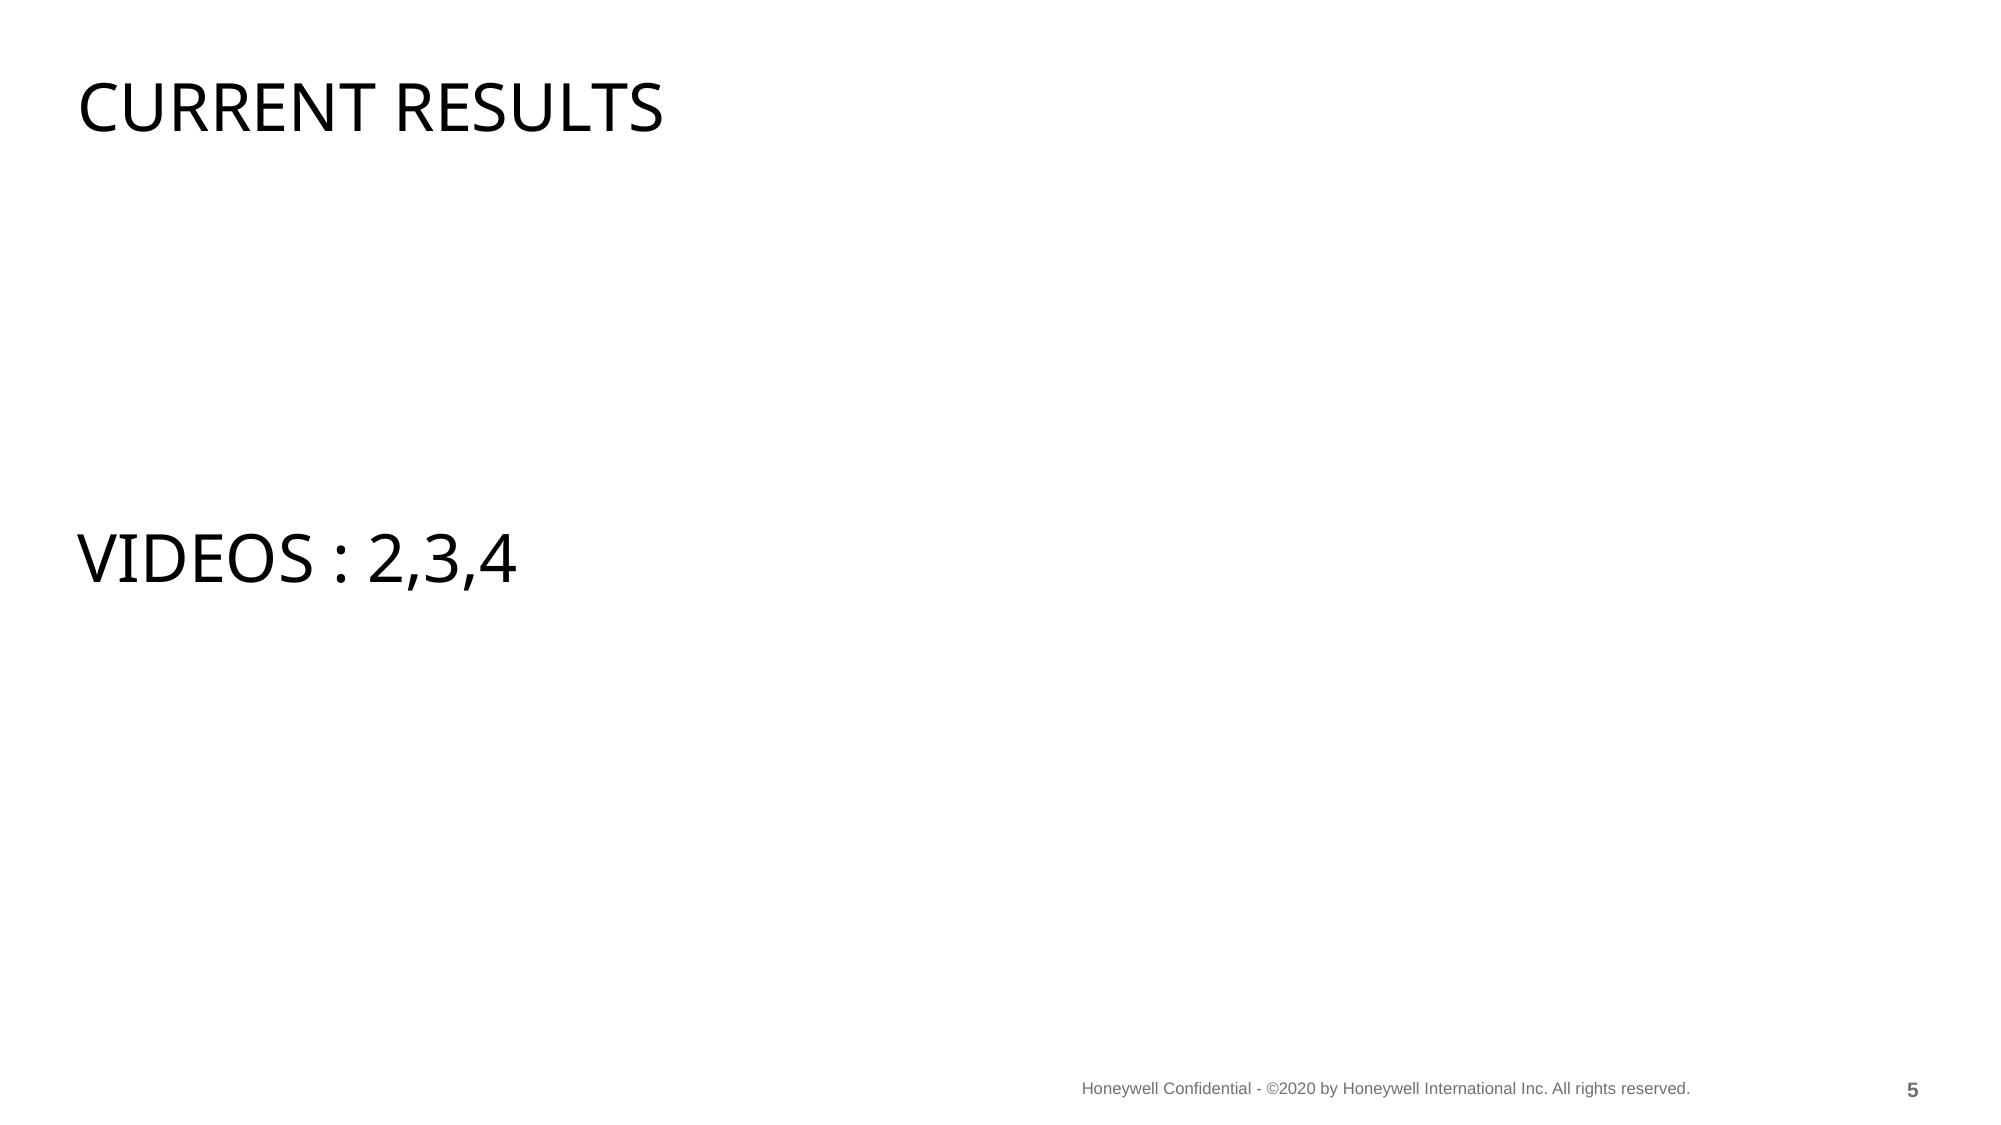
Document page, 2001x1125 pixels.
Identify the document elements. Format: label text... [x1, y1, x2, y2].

slide_number 4 [1837, 1062, 1919, 1102]
title Current RESULTS [77, 65, 1952, 162]
text_box VIDEOS : 2,3,4 [77, 515, 705, 613]
